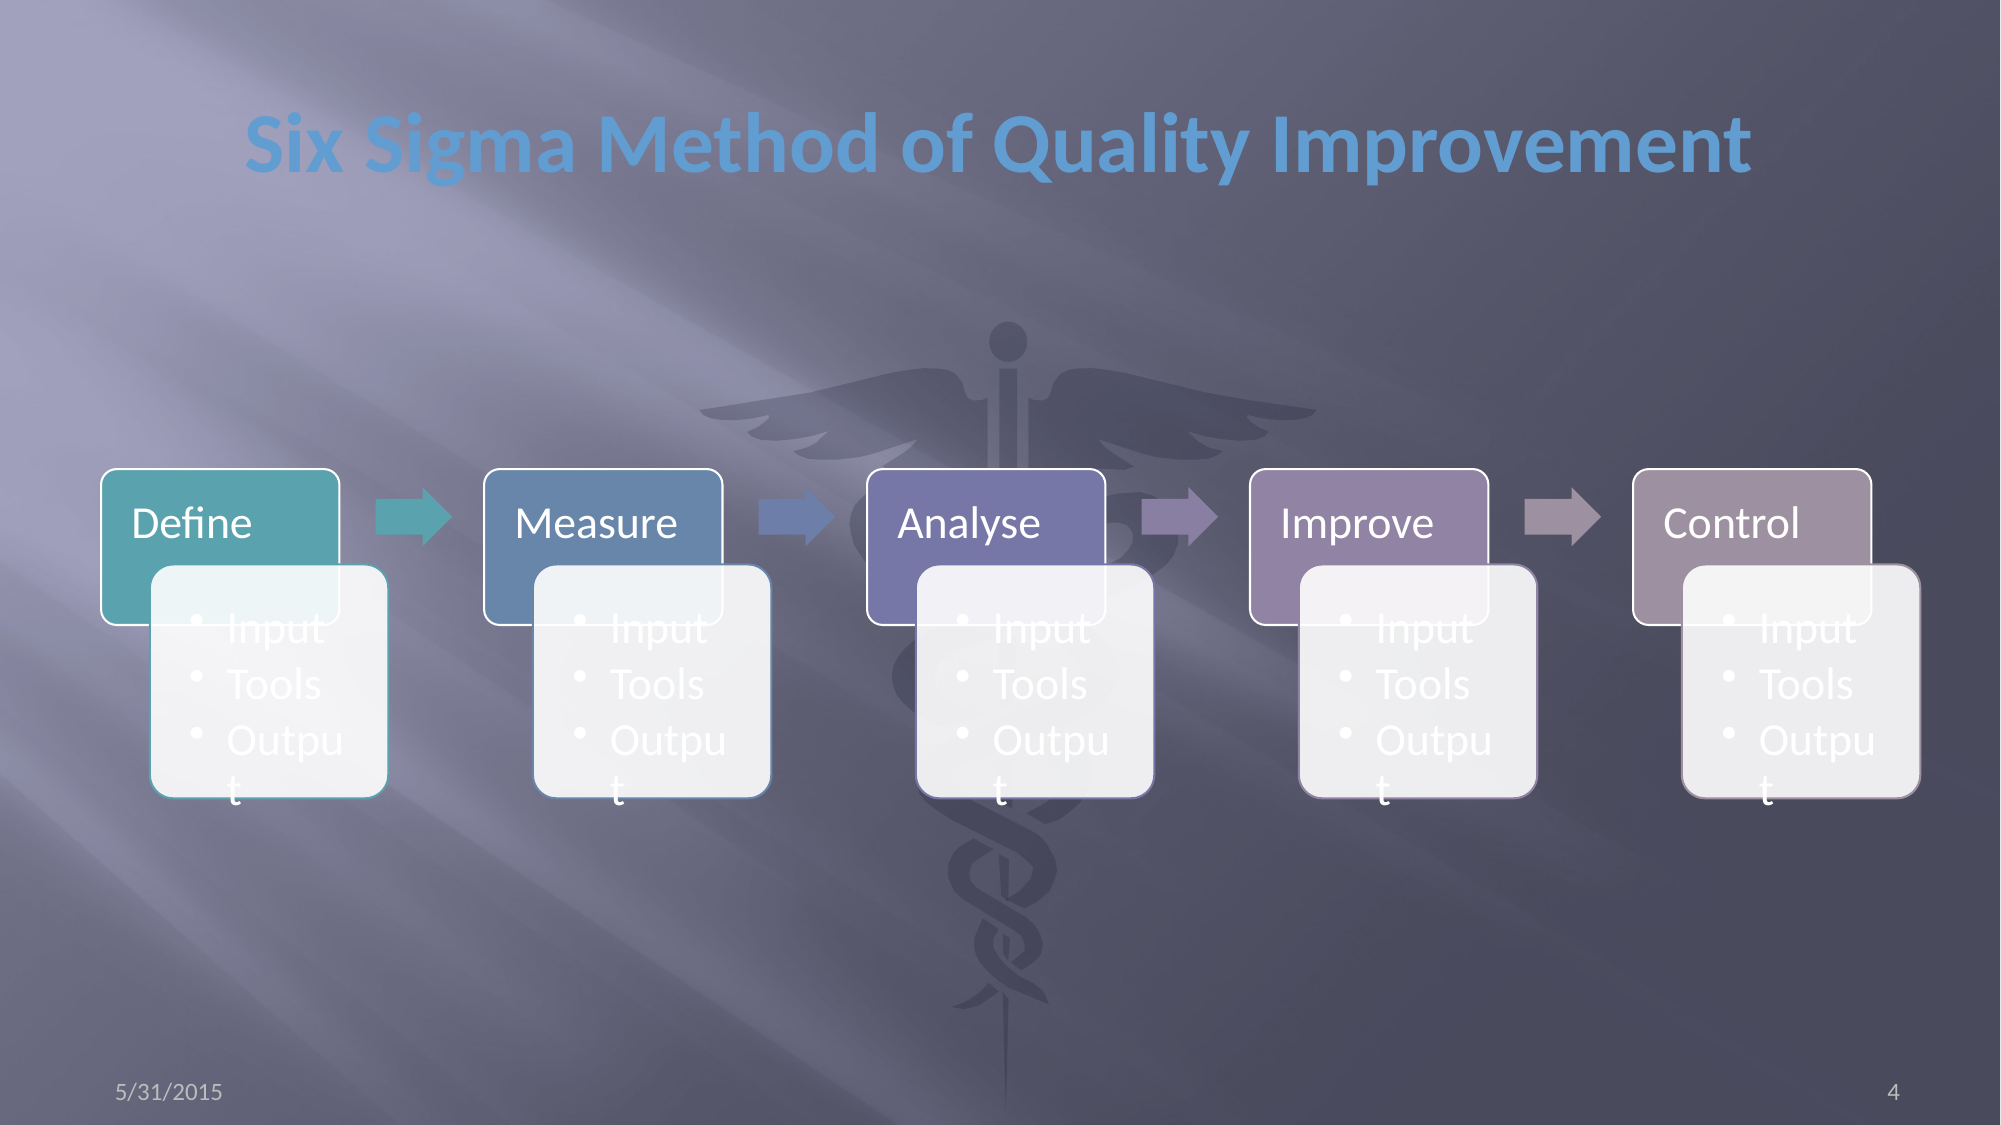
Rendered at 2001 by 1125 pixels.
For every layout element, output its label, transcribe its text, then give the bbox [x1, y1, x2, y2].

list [99, 262, 1922, 1005]
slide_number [99, 1052, 567, 1113]
slide_number 4 [1733, 1052, 1900, 1113]
title Six Sigma Method of Quality Improvement [99, 45, 1900, 233]
